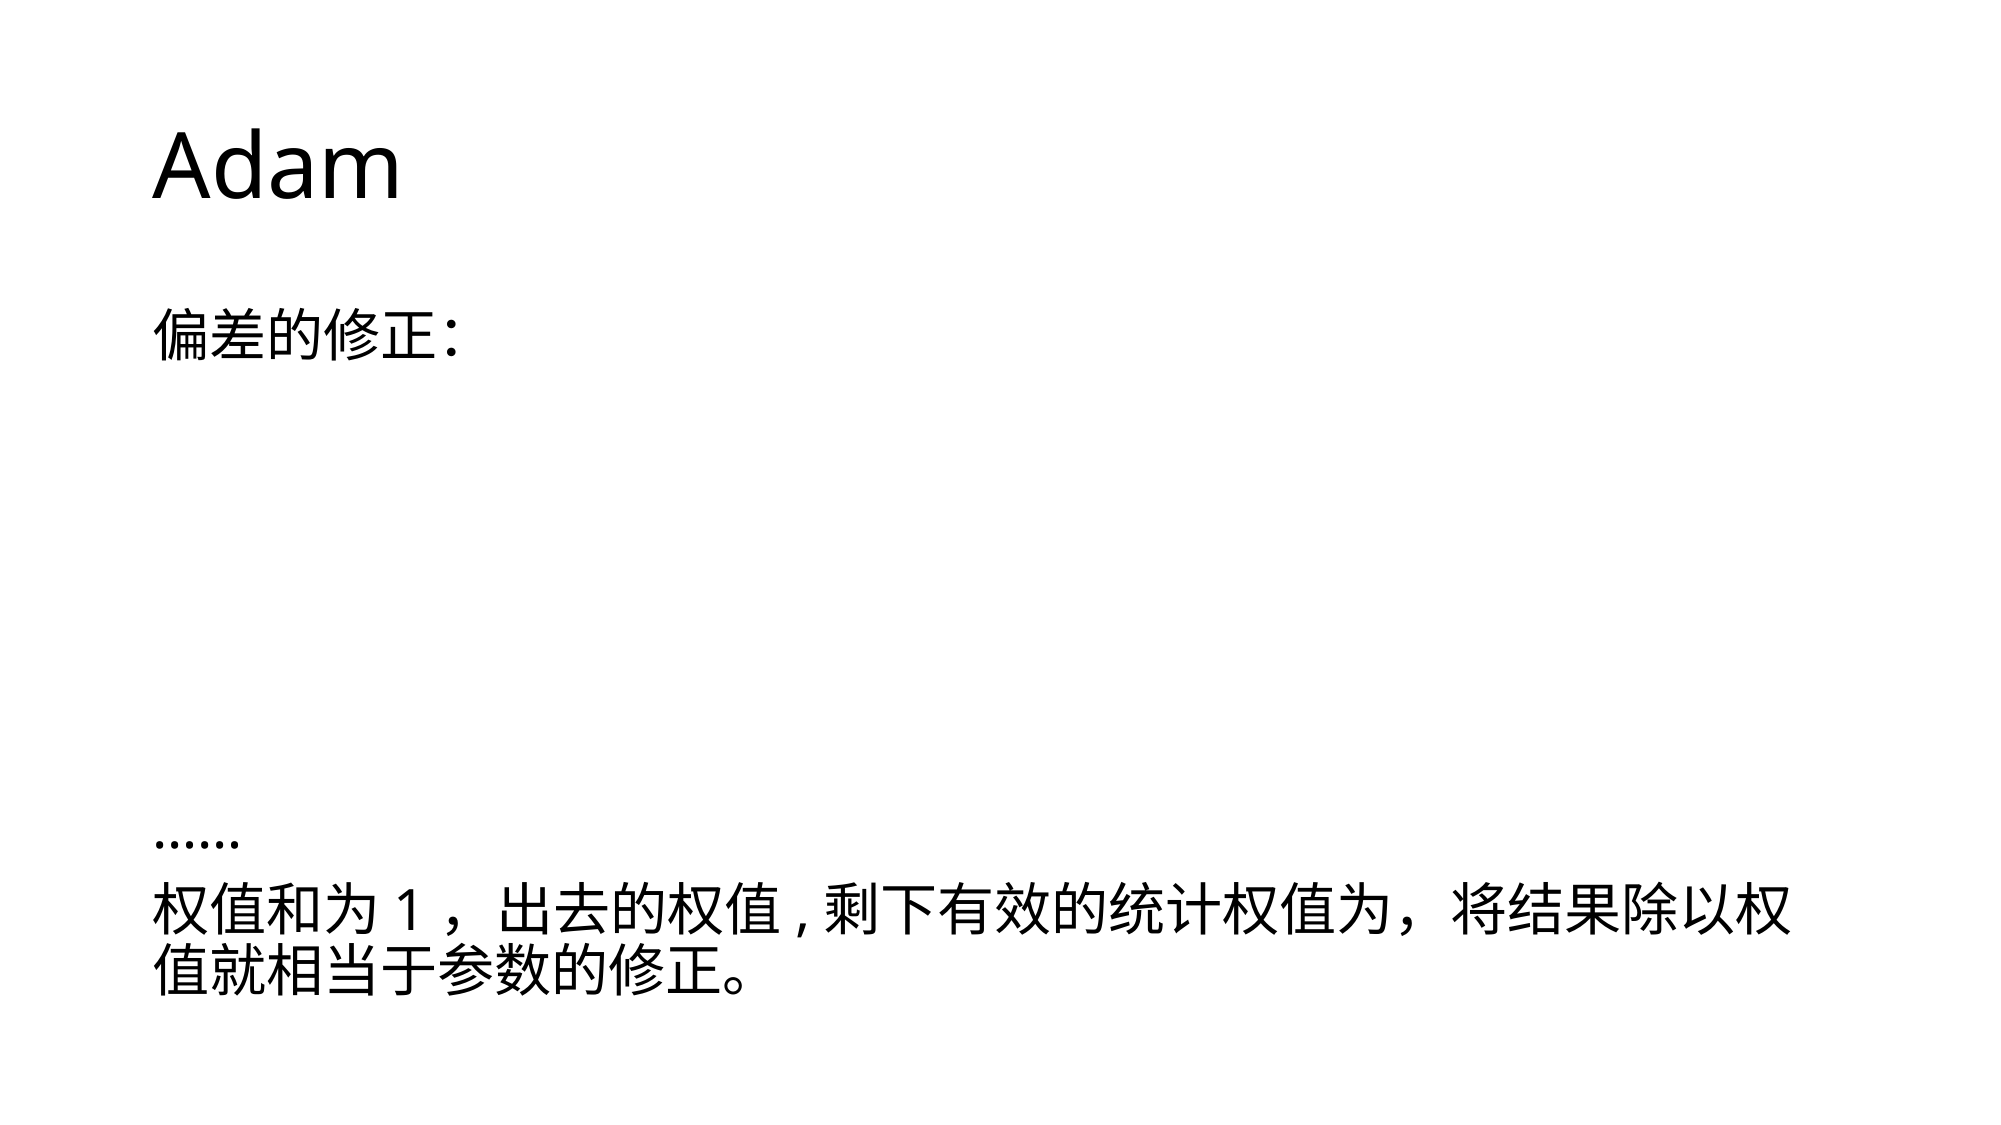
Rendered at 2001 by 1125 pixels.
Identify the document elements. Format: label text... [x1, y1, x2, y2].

title Adam [137, 59, 1863, 278]
